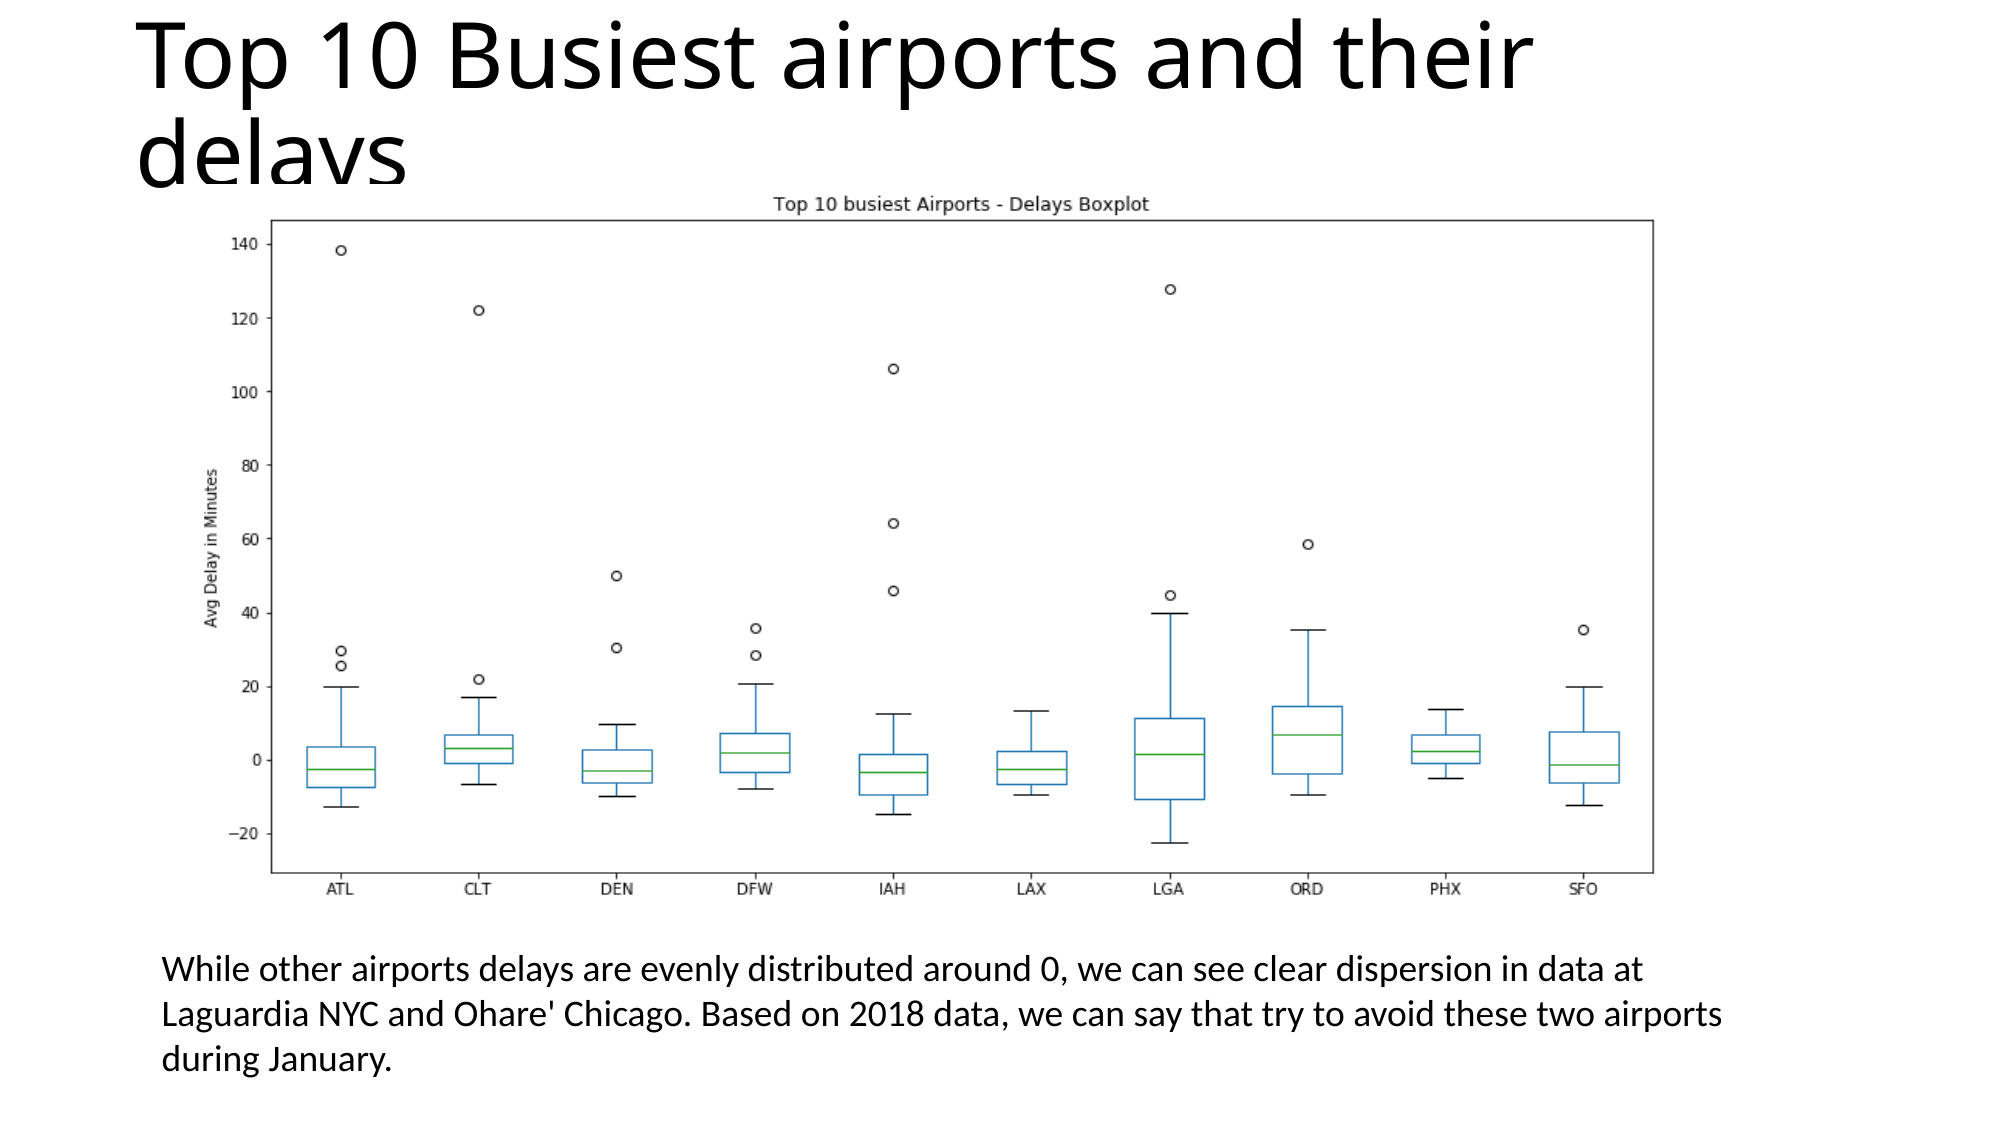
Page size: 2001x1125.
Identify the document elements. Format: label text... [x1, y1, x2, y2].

picture [172, 184, 1679, 919]
text_box While other airports delays are evenly distributed around 0, we can see clear dispersion in data at Laguardia NYC and Ohare' Chicago. Based on 2018 data, we can say that try to avoid these two airports during January. [146, 936, 1796, 1125]
title Top 10 Busiest airports and their delays [120, 31, 1846, 185]
